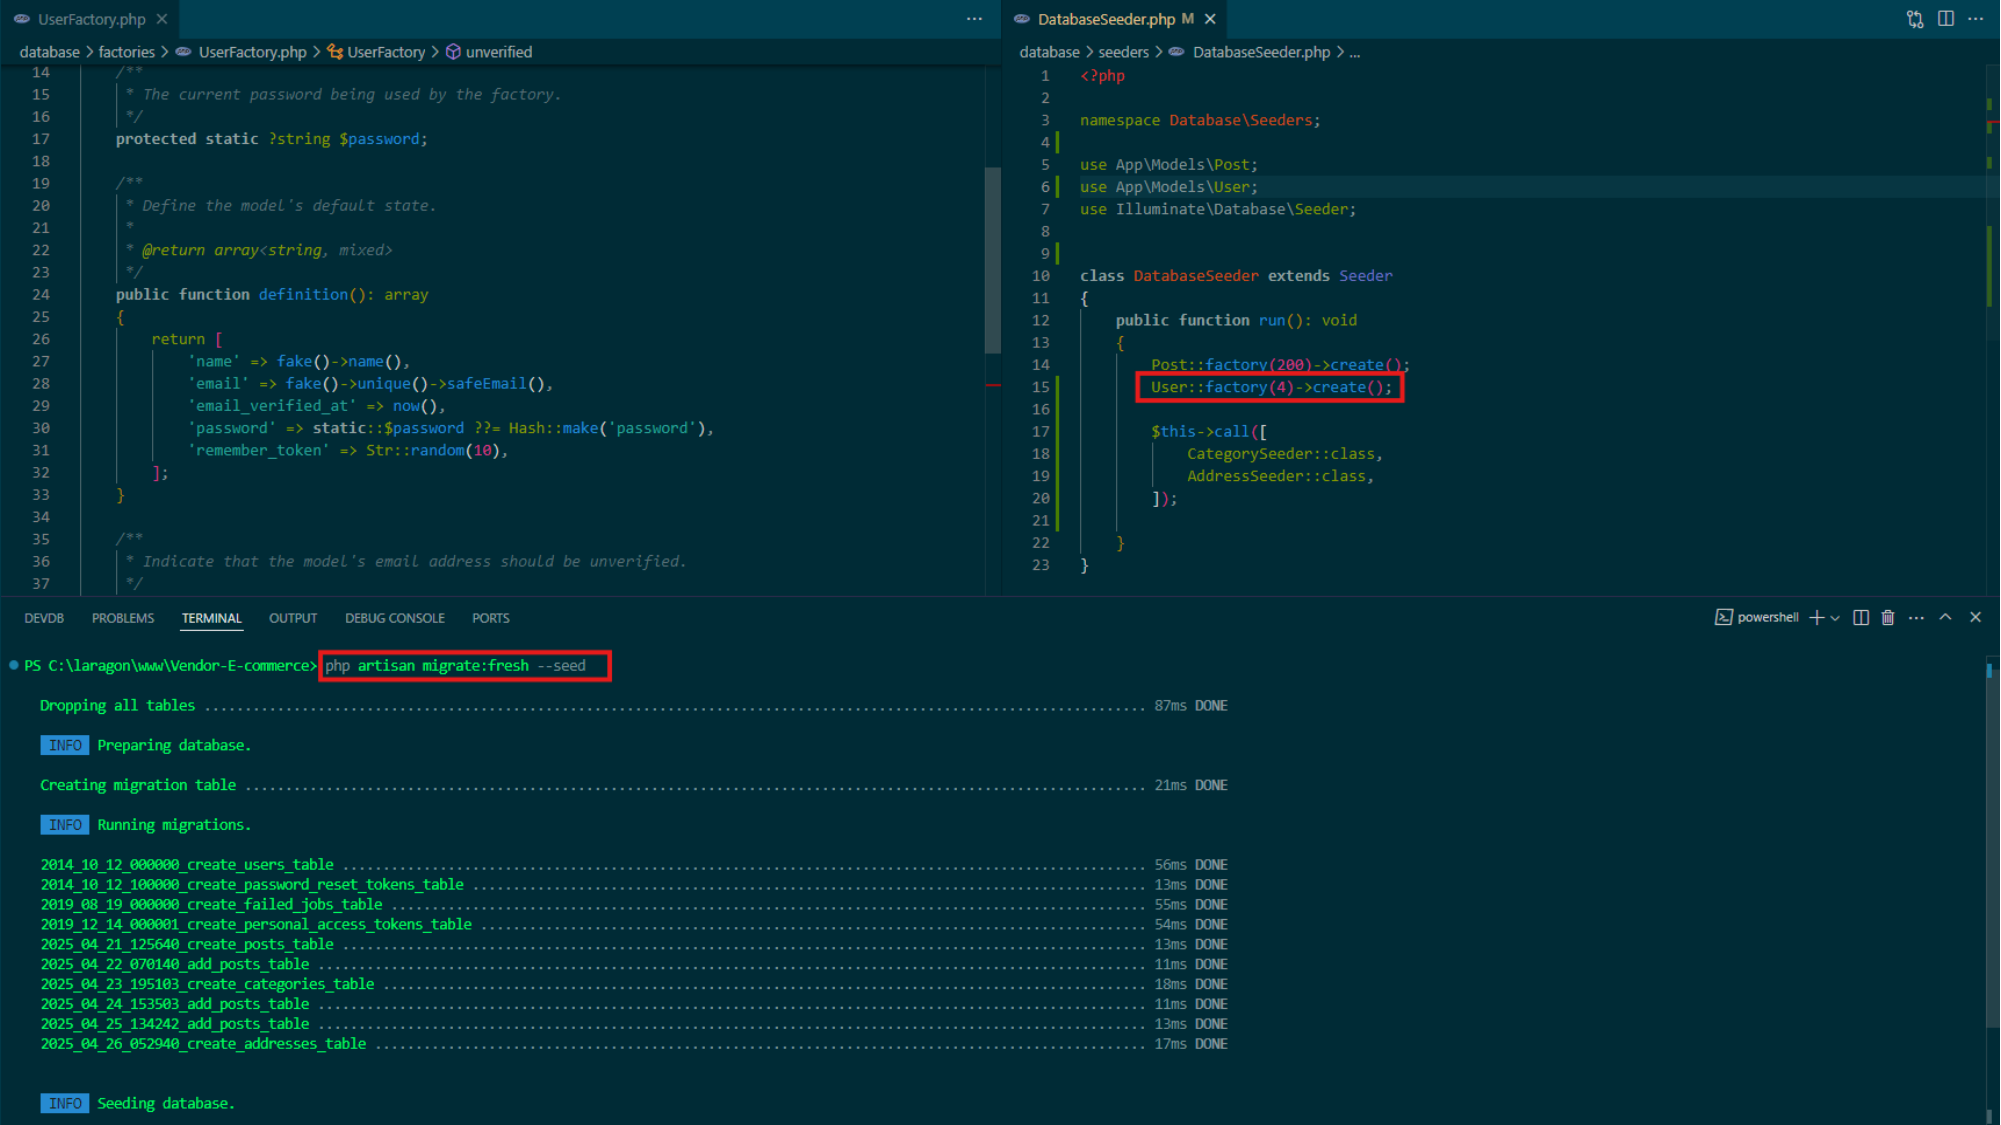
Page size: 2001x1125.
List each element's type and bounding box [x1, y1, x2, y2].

picture [34, 156, 38, 166]
picture [179, 739, 186, 750]
picture [74, 779, 106, 792]
picture [140, 1101, 154, 1110]
picture [158, 15, 166, 23]
picture [1853, 610, 1869, 625]
picture [350, 289, 355, 303]
picture [204, 381, 214, 388]
picture [323, 423, 329, 433]
picture [140, 822, 155, 832]
picture [154, 90, 169, 98]
picture [432, 878, 447, 889]
picture [419, 50, 425, 60]
picture [120, 743, 146, 753]
picture [180, 133, 196, 144]
picture [315, 355, 319, 369]
picture [2, 65, 121, 77]
picture [1121, 118, 1147, 128]
picture [1214, 46, 1236, 57]
picture [1209, 1039, 1227, 1048]
picture [123, 65, 1001, 72]
picture [1940, 614, 1951, 619]
picture [82, 939, 98, 949]
picture [475, 445, 479, 455]
picture [283, 663, 297, 670]
picture [1042, 360, 1048, 369]
picture [1354, 451, 1361, 458]
picture [216, 614, 229, 622]
picture [209, 663, 219, 670]
picture [196, 779, 219, 790]
picture [411, 133, 419, 143]
picture [429, 426, 440, 432]
picture [439, 614, 444, 622]
picture [570, 559, 580, 565]
picture [277, 898, 292, 909]
picture [1288, 271, 1293, 281]
picture [1172, 1041, 1179, 1048]
picture [189, 958, 211, 969]
picture [228, 882, 235, 889]
picture [1149, 207, 1160, 214]
picture [83, 919, 87, 929]
picture [161, 939, 178, 949]
picture [60, 50, 68, 57]
picture [1131, 162, 1138, 172]
picture [1065, 13, 1100, 24]
picture [305, 378, 309, 388]
picture [374, 903, 382, 908]
picture [67, 921, 73, 928]
picture [163, 959, 178, 969]
picture [189, 660, 205, 670]
picture [1039, 46, 1058, 57]
picture [1034, 293, 1038, 303]
picture [42, 959, 56, 969]
picture [380, 878, 387, 889]
picture [44, 223, 49, 233]
picture [388, 918, 422, 929]
picture [1117, 314, 1142, 329]
picture [1034, 382, 1039, 392]
picture [1332, 470, 1338, 481]
picture [534, 92, 541, 98]
picture [398, 47, 402, 57]
picture [117, 292, 128, 303]
picture [139, 663, 163, 670]
picture [1322, 318, 1339, 325]
picture [1118, 73, 1124, 84]
picture [297, 247, 321, 258]
picture [1197, 114, 1222, 125]
picture [130, 899, 157, 909]
picture [390, 381, 405, 391]
picture [145, 134, 150, 144]
picture [1134, 271, 1150, 281]
picture [156, 1019, 169, 1028]
picture [360, 289, 364, 303]
picture [1160, 922, 1183, 929]
picture [1168, 942, 1183, 949]
picture [385, 448, 392, 455]
picture [229, 661, 235, 670]
picture [366, 983, 373, 989]
picture [42, 939, 72, 949]
picture [302, 938, 317, 949]
picture [332, 90, 348, 99]
picture [225, 134, 240, 144]
picture [1168, 882, 1182, 889]
picture [120, 663, 130, 670]
picture [295, 958, 299, 969]
picture [488, 614, 495, 622]
picture [206, 48, 212, 57]
picture [189, 743, 195, 750]
picture [293, 444, 300, 455]
picture [1157, 860, 1167, 869]
picture [431, 89, 437, 96]
picture [1034, 538, 1039, 547]
picture [245, 959, 251, 969]
picture [1163, 492, 1168, 505]
picture [405, 883, 413, 889]
picture [1153, 271, 1159, 281]
picture [351, 422, 356, 433]
picture [107, 959, 121, 963]
picture [1118, 336, 1123, 351]
picture [1165, 780, 1169, 790]
picture [270, 898, 274, 909]
picture [619, 425, 623, 436]
picture [58, 959, 68, 964]
picture [1157, 979, 1161, 989]
picture [153, 559, 163, 565]
picture [188, 559, 196, 566]
picture [189, 336, 204, 344]
picture [107, 999, 120, 1009]
picture [114, 899, 121, 908]
picture [1196, 899, 1206, 909]
picture [34, 201, 49, 210]
picture [197, 614, 202, 622]
picture [319, 922, 329, 929]
picture [1171, 207, 1177, 214]
picture [42, 999, 55, 1009]
picture [352, 92, 359, 99]
picture [1196, 919, 1209, 929]
picture [334, 978, 357, 989]
picture [1265, 118, 1271, 125]
picture [67, 901, 73, 908]
picture [1739, 615, 1776, 623]
picture [359, 425, 365, 433]
picture [279, 50, 284, 60]
picture [1297, 314, 1301, 329]
picture [111, 17, 116, 26]
picture [1238, 318, 1249, 325]
picture [421, 614, 426, 622]
picture [130, 1039, 146, 1048]
picture [1278, 273, 1285, 281]
picture [63, 784, 73, 790]
picture [82, 979, 96, 989]
picture [1215, 451, 1222, 458]
picture [1209, 999, 1227, 1009]
picture [117, 47, 121, 57]
picture [258, 862, 282, 869]
picture [1119, 160, 1128, 173]
picture [1252, 425, 1257, 440]
picture [197, 1041, 206, 1048]
picture [159, 1039, 179, 1048]
picture [269, 999, 276, 1007]
picture [171, 782, 186, 790]
picture [295, 1018, 300, 1029]
picture [1224, 270, 1258, 281]
picture [58, 1019, 68, 1024]
picture [514, 50, 526, 57]
picture [114, 779, 170, 793]
picture [1209, 919, 1227, 929]
picture [78, 17, 86, 24]
picture [139, 880, 179, 889]
picture [1207, 899, 1226, 909]
picture [197, 922, 219, 929]
picture [1247, 203, 1258, 214]
picture [1355, 273, 1364, 280]
picture [1101, 13, 1145, 24]
picture [291, 878, 308, 889]
picture [42, 1039, 57, 1048]
picture [114, 614, 126, 622]
picture [1147, 13, 1175, 28]
picture [214, 247, 222, 255]
picture [1172, 782, 1186, 790]
picture [261, 979, 268, 989]
picture [142, 959, 161, 969]
picture [269, 978, 308, 991]
picture [114, 919, 122, 929]
picture [14, 15, 30, 23]
picture [272, 50, 277, 60]
picture [1153, 425, 1160, 438]
picture [1287, 314, 1292, 329]
picture [1209, 1019, 1224, 1028]
picture [287, 359, 293, 366]
picture [236, 882, 268, 893]
picture [42, 290, 48, 299]
picture [171, 661, 182, 670]
picture [327, 44, 343, 59]
picture [156, 979, 162, 989]
picture [209, 1041, 219, 1048]
picture [305, 559, 315, 566]
picture [1274, 118, 1280, 125]
picture [1172, 962, 1183, 969]
picture [258, 663, 279, 670]
picture [189, 92, 196, 99]
picture [238, 292, 249, 299]
picture [99, 663, 117, 674]
picture [1300, 207, 1316, 214]
picture [21, 50, 27, 57]
picture [35, 423, 49, 433]
picture [31, 662, 40, 669]
picture [58, 1039, 71, 1044]
picture [1081, 118, 1115, 125]
picture [481, 50, 493, 57]
picture [1035, 493, 1049, 503]
picture [260, 289, 266, 299]
picture [1201, 860, 1206, 869]
picture [315, 898, 328, 909]
picture [171, 134, 177, 144]
picture [250, 47, 260, 57]
picture [1338, 46, 1344, 57]
picture [163, 819, 210, 833]
picture [430, 614, 435, 622]
picture [107, 1039, 121, 1047]
picture [100, 46, 114, 57]
picture [1042, 138, 1048, 147]
picture [279, 245, 285, 255]
picture [286, 134, 293, 144]
picture [1157, 999, 1162, 1009]
picture [237, 50, 247, 57]
picture [132, 819, 137, 830]
picture [341, 423, 347, 433]
picture [34, 512, 48, 522]
picture [1188, 470, 1222, 481]
picture [1196, 47, 1206, 56]
picture [309, 983, 316, 989]
picture [1211, 429, 1218, 435]
picture [228, 862, 235, 869]
picture [1260, 50, 1282, 57]
picture [1255, 118, 1262, 125]
picture [342, 358, 356, 366]
picture [83, 663, 97, 670]
picture [130, 860, 179, 869]
picture [90, 861, 98, 868]
picture [340, 248, 348, 255]
picture [215, 202, 222, 210]
picture [41, 736, 89, 754]
picture [301, 1001, 308, 1009]
picture [1111, 50, 1128, 57]
picture [1986, 664, 2000, 1027]
picture [153, 336, 169, 344]
picture [82, 999, 96, 1009]
picture [1021, 50, 1027, 57]
picture [359, 978, 365, 989]
picture [43, 445, 47, 455]
picture [668, 425, 677, 433]
picture [326, 862, 333, 868]
picture [1168, 902, 1186, 909]
picture [1206, 17, 1213, 23]
picture [1099, 273, 1106, 281]
picture [103, 1097, 130, 1108]
picture [1715, 614, 1732, 625]
picture [1183, 13, 1193, 23]
picture [1169, 47, 1184, 56]
picture [374, 614, 380, 622]
picture [82, 959, 96, 969]
picture [302, 859, 317, 869]
picture [1201, 880, 1206, 889]
picture [408, 403, 419, 410]
picture [41, 700, 59, 710]
picture [1201, 1039, 1206, 1048]
picture [1987, 1110, 1991, 1123]
picture [435, 445, 445, 455]
picture [34, 223, 39, 233]
picture [245, 1038, 279, 1048]
picture [278, 614, 287, 622]
picture [1034, 471, 1039, 481]
picture [132, 999, 146, 1009]
picture [82, 899, 97, 909]
picture [205, 739, 215, 750]
picture [359, 359, 378, 366]
picture [130, 959, 138, 969]
picture [47, 15, 74, 24]
picture [197, 862, 211, 869]
picture [90, 881, 98, 888]
picture [467, 50, 473, 57]
picture [1165, 999, 1170, 1009]
picture [1296, 270, 1328, 281]
picture [1153, 118, 1160, 125]
picture [155, 136, 164, 142]
picture [140, 939, 154, 949]
picture [1092, 270, 1097, 281]
picture [99, 740, 117, 750]
picture [525, 560, 535, 566]
picture [351, 898, 365, 909]
picture [1042, 452, 1049, 458]
picture [385, 559, 395, 566]
picture [107, 985, 121, 989]
picture [1156, 780, 1162, 790]
picture [150, 202, 155, 210]
picture [1364, 270, 1392, 281]
picture [355, 47, 361, 57]
picture [332, 425, 339, 433]
picture [63, 703, 81, 714]
picture [197, 882, 219, 889]
picture [91, 703, 105, 712]
picture [34, 401, 39, 410]
picture [1092, 70, 1097, 80]
picture [261, 92, 267, 99]
picture [172, 245, 177, 255]
picture [228, 782, 235, 790]
picture [278, 1018, 292, 1029]
picture [324, 355, 328, 369]
picture [1043, 227, 1049, 235]
picture [1322, 473, 1329, 481]
picture [154, 466, 159, 481]
picture [1045, 15, 1055, 24]
picture [484, 445, 491, 455]
picture [1172, 703, 1185, 710]
picture [1149, 160, 1164, 170]
picture [98, 614, 110, 622]
picture [403, 614, 420, 622]
picture [42, 1019, 54, 1029]
picture [164, 1097, 178, 1108]
picture [65, 880, 71, 889]
picture [1209, 780, 1227, 790]
picture [985, 168, 1001, 353]
picture [1034, 561, 1040, 570]
picture [270, 882, 288, 889]
picture [296, 292, 302, 299]
picture [42, 899, 62, 909]
picture [1882, 610, 1894, 625]
picture [118, 14, 146, 28]
picture [492, 381, 503, 388]
picture [1207, 700, 1227, 710]
picture [287, 46, 301, 60]
picture [1088, 46, 1093, 57]
picture [229, 614, 239, 622]
picture [261, 200, 268, 210]
picture [189, 1018, 211, 1029]
picture [1196, 939, 1210, 949]
picture [1224, 473, 1239, 481]
picture [564, 426, 574, 432]
picture [1319, 203, 1348, 214]
picture [228, 922, 235, 929]
picture [228, 902, 235, 909]
picture [245, 942, 255, 952]
picture [520, 425, 527, 433]
picture [245, 981, 251, 989]
picture [1164, 979, 1186, 989]
picture [156, 999, 169, 1009]
picture [448, 445, 471, 457]
picture [1810, 610, 1825, 625]
picture [10, 661, 18, 669]
picture [1034, 271, 1039, 281]
picture [251, 92, 258, 100]
picture [1196, 999, 1209, 1009]
picture [578, 422, 586, 432]
picture [1081, 273, 1087, 281]
picture [318, 560, 325, 566]
picture [156, 743, 170, 752]
picture [107, 1019, 117, 1024]
picture [1196, 780, 1210, 790]
picture [340, 133, 352, 147]
picture [1189, 271, 1210, 281]
picture [278, 958, 292, 969]
picture [65, 860, 71, 869]
picture [221, 999, 251, 1012]
picture [197, 425, 202, 436]
picture [305, 133, 311, 144]
picture [296, 136, 303, 144]
picture [1223, 449, 1280, 462]
picture [1197, 451, 1204, 458]
picture [213, 819, 219, 830]
picture [189, 981, 194, 989]
picture [221, 961, 242, 972]
picture [34, 134, 40, 144]
picture [130, 919, 176, 929]
picture [301, 961, 307, 969]
picture [1341, 473, 1355, 481]
picture [263, 50, 272, 57]
picture [1225, 429, 1231, 436]
picture [1169, 862, 1179, 869]
picture [368, 381, 375, 388]
picture [197, 942, 206, 949]
picture [224, 247, 258, 258]
picture [456, 882, 463, 888]
picture [286, 247, 294, 255]
picture [34, 312, 39, 322]
picture [1169, 1021, 1179, 1028]
picture [1094, 162, 1106, 169]
picture [1207, 273, 1222, 281]
picture [370, 47, 384, 57]
picture [209, 942, 219, 949]
picture [179, 336, 186, 344]
picture [416, 89, 420, 99]
picture [1209, 979, 1227, 989]
picture [1210, 959, 1224, 969]
picture [296, 356, 301, 366]
picture [182, 288, 186, 299]
picture [172, 699, 176, 710]
picture [335, 1038, 349, 1048]
picture [296, 381, 302, 388]
picture [39, 46, 58, 57]
picture [352, 381, 365, 388]
picture [197, 979, 227, 989]
picture [412, 292, 428, 303]
picture [1972, 613, 1977, 621]
picture [304, 614, 310, 622]
picture [1201, 1019, 1206, 1028]
picture [1781, 613, 1799, 621]
picture [510, 558, 517, 566]
picture [243, 133, 249, 144]
picture [351, 614, 371, 622]
picture [85, 1019, 96, 1029]
picture [156, 699, 170, 710]
picture [446, 44, 461, 59]
picture [1262, 425, 1266, 440]
picture [99, 820, 130, 830]
picture [42, 979, 64, 989]
picture [242, 203, 253, 210]
picture [377, 245, 384, 255]
picture [306, 898, 311, 911]
picture [283, 922, 300, 929]
picture [1274, 318, 1280, 325]
picture [58, 999, 68, 1004]
picture [1265, 470, 1303, 481]
picture [272, 998, 292, 1009]
picture [142, 244, 169, 258]
picture [1209, 860, 1227, 869]
picture [294, 998, 300, 1009]
picture [245, 862, 257, 869]
picture [1162, 270, 1186, 281]
picture [216, 134, 222, 144]
picture [1081, 207, 1088, 214]
picture [107, 939, 119, 949]
picture [1014, 15, 1030, 23]
picture [42, 860, 62, 869]
picture [179, 247, 205, 255]
picture [1189, 318, 1210, 325]
picture [213, 862, 219, 869]
picture [58, 979, 68, 984]
picture [287, 92, 297, 99]
picture [1196, 700, 1206, 710]
picture [681, 422, 687, 433]
picture [1081, 65, 2000, 339]
picture [189, 292, 210, 299]
picture [1243, 114, 1249, 126]
picture [314, 136, 330, 147]
picture [221, 779, 227, 790]
picture [389, 50, 395, 57]
picture [441, 918, 455, 929]
picture [43, 157, 49, 165]
picture [1302, 50, 1308, 60]
picture [204, 403, 217, 410]
picture [1342, 274, 1351, 281]
picture [1043, 293, 1047, 303]
picture [129, 50, 135, 57]
picture [385, 292, 410, 299]
picture [354, 137, 365, 143]
picture [42, 919, 62, 929]
picture [266, 403, 272, 410]
picture [385, 137, 395, 143]
picture [151, 939, 162, 949]
picture [1270, 273, 1277, 281]
picture [189, 998, 211, 1009]
picture [1215, 160, 1236, 169]
picture [426, 448, 432, 455]
picture [117, 136, 142, 147]
picture [1081, 162, 1088, 169]
picture [140, 1019, 153, 1029]
picture [82, 1039, 96, 1048]
picture [301, 1022, 308, 1029]
picture [131, 614, 152, 622]
picture [1094, 207, 1106, 214]
picture [1034, 404, 1038, 414]
picture [1099, 70, 1114, 84]
picture [230, 47, 236, 57]
picture [42, 880, 62, 889]
picture [539, 378, 543, 392]
picture [1209, 880, 1226, 889]
picture [42, 614, 56, 622]
picture [41, 782, 64, 790]
picture [43, 379, 49, 387]
picture [1283, 448, 1312, 458]
picture [236, 922, 271, 933]
picture [170, 334, 177, 344]
picture [41, 1094, 89, 1113]
picture [1196, 979, 1209, 989]
picture [262, 422, 267, 433]
picture [1349, 314, 1356, 325]
picture [1310, 46, 1330, 60]
picture [34, 334, 40, 344]
picture [160, 899, 178, 909]
picture [1201, 960, 1206, 968]
picture [41, 815, 89, 834]
picture [1156, 701, 1162, 709]
picture [269, 959, 276, 969]
picture [205, 614, 210, 622]
picture [163, 979, 170, 989]
picture [1209, 939, 1226, 949]
picture [388, 882, 402, 889]
picture [1135, 359, 1405, 403]
picture [132, 979, 149, 989]
picture [314, 650, 612, 682]
picture [474, 381, 481, 387]
picture [529, 422, 544, 433]
picture [197, 902, 219, 909]
picture [148, 1039, 157, 1048]
picture [189, 1097, 214, 1108]
picture [1170, 115, 1186, 125]
picture [1242, 473, 1266, 481]
picture [319, 882, 349, 889]
picture [385, 422, 396, 436]
picture [228, 981, 235, 989]
picture [1229, 118, 1235, 125]
picture [1907, 11, 1924, 28]
picture [225, 743, 231, 750]
picture [1282, 114, 1307, 125]
picture [221, 1021, 231, 1032]
picture [132, 1019, 137, 1029]
picture [1180, 162, 1186, 169]
picture [342, 922, 357, 928]
picture [30, 614, 39, 622]
picture [1060, 50, 1068, 57]
picture [221, 822, 241, 830]
picture [131, 289, 142, 299]
picture [42, 178, 49, 187]
picture [88, 46, 93, 57]
picture [1172, 1001, 1185, 1008]
picture [1042, 271, 1049, 281]
picture [176, 47, 191, 56]
picture [444, 426, 451, 432]
picture [214, 1102, 227, 1107]
